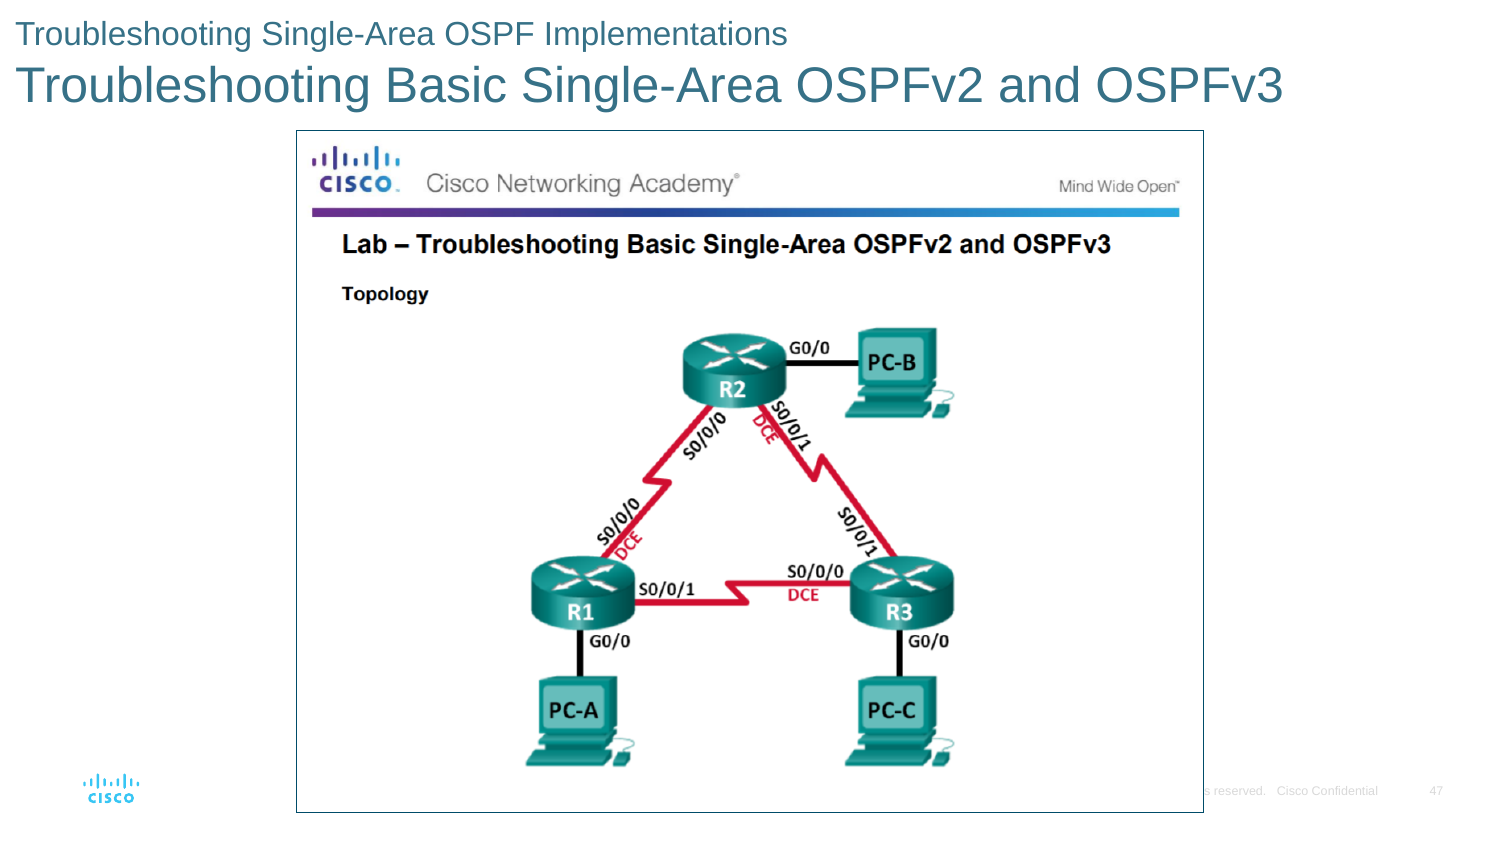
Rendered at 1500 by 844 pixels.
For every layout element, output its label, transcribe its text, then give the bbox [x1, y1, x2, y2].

title Troubleshooting Single-Area OSPF Implementations Troubleshooting Basic Single-Area OSPFv2 and OSPFv3 [0, 0, 1500, 125]
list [296, 130, 1204, 813]
